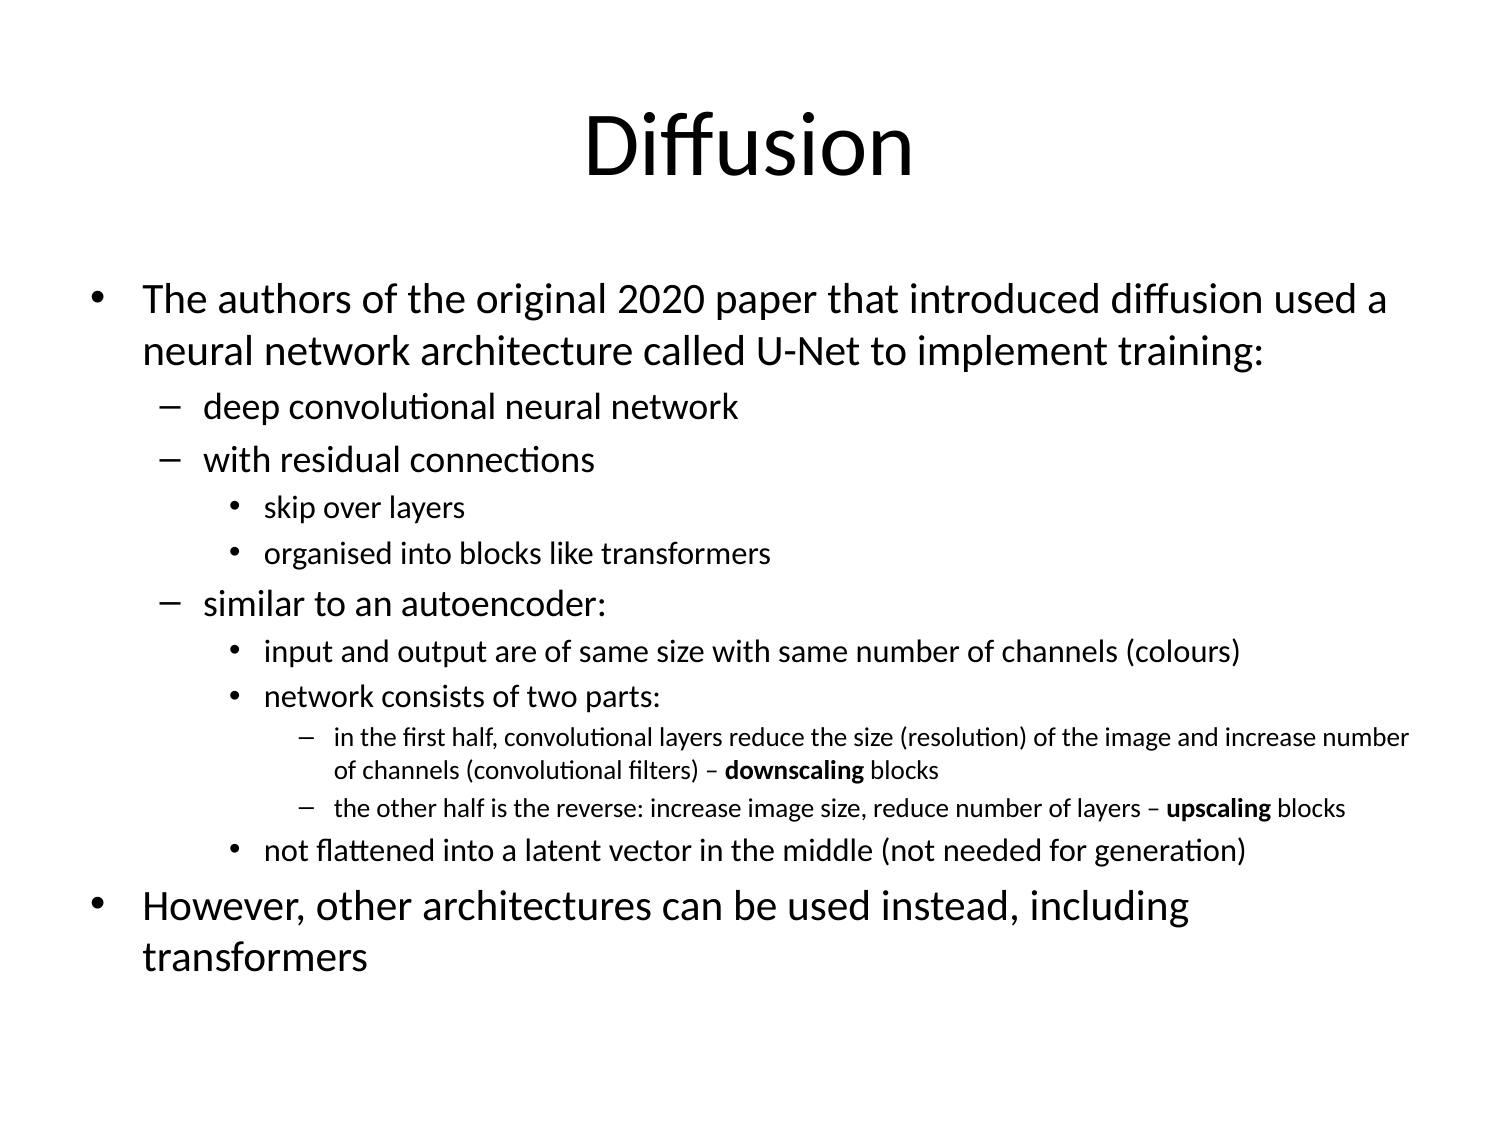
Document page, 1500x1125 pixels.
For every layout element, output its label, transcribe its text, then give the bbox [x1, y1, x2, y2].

title Diffusion [75, 45, 1425, 233]
list The authors of the original 2020 paper that introduced diffusion used a neural network architecture called U-Net to implement training: deep convolutional neural network with residual connections skip over layers organised into blocks like transformers similar to an autoencoder: input and output are of same size with same number of channels (colours) network consists of two parts: in the first half, convolutional layers reduce the size (resolution) of the image and increase number of channels (convolutional filters) – downscaling blocks the other half is the reverse: increase image size, reduce number of layers – upscaling blocks not flattened into a latent vector in the middle (not needed for generation) However, other architectures can be used instead, including transformers [75, 262, 1425, 1005]
